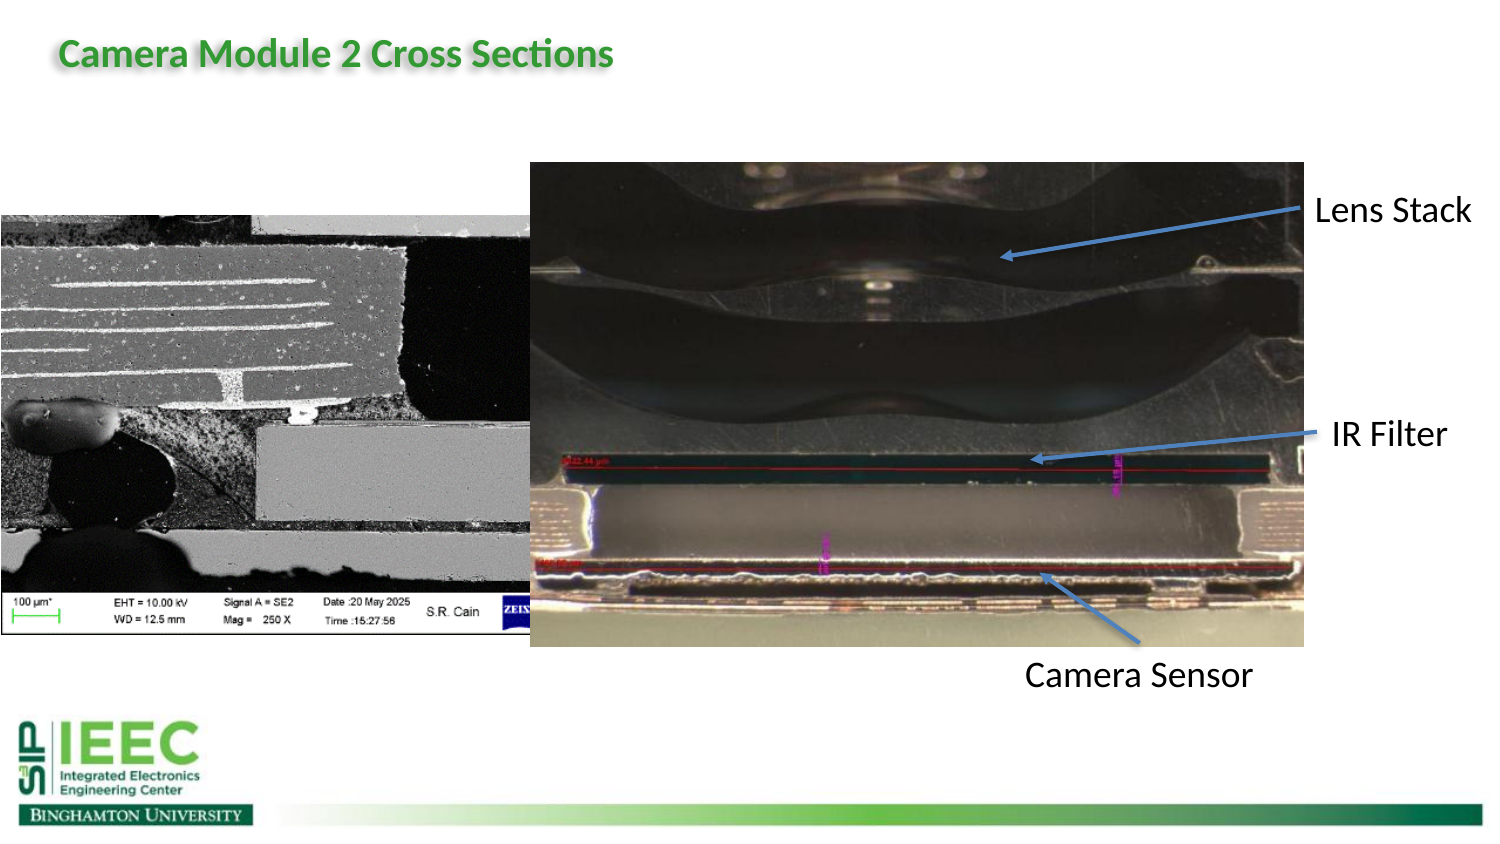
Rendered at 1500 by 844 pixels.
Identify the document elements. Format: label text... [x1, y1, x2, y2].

picture [0, 0, 1500, 844]
title Camera Module 2 Cross Sections [43, 18, 1394, 84]
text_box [529, 162, 1489, 704]
